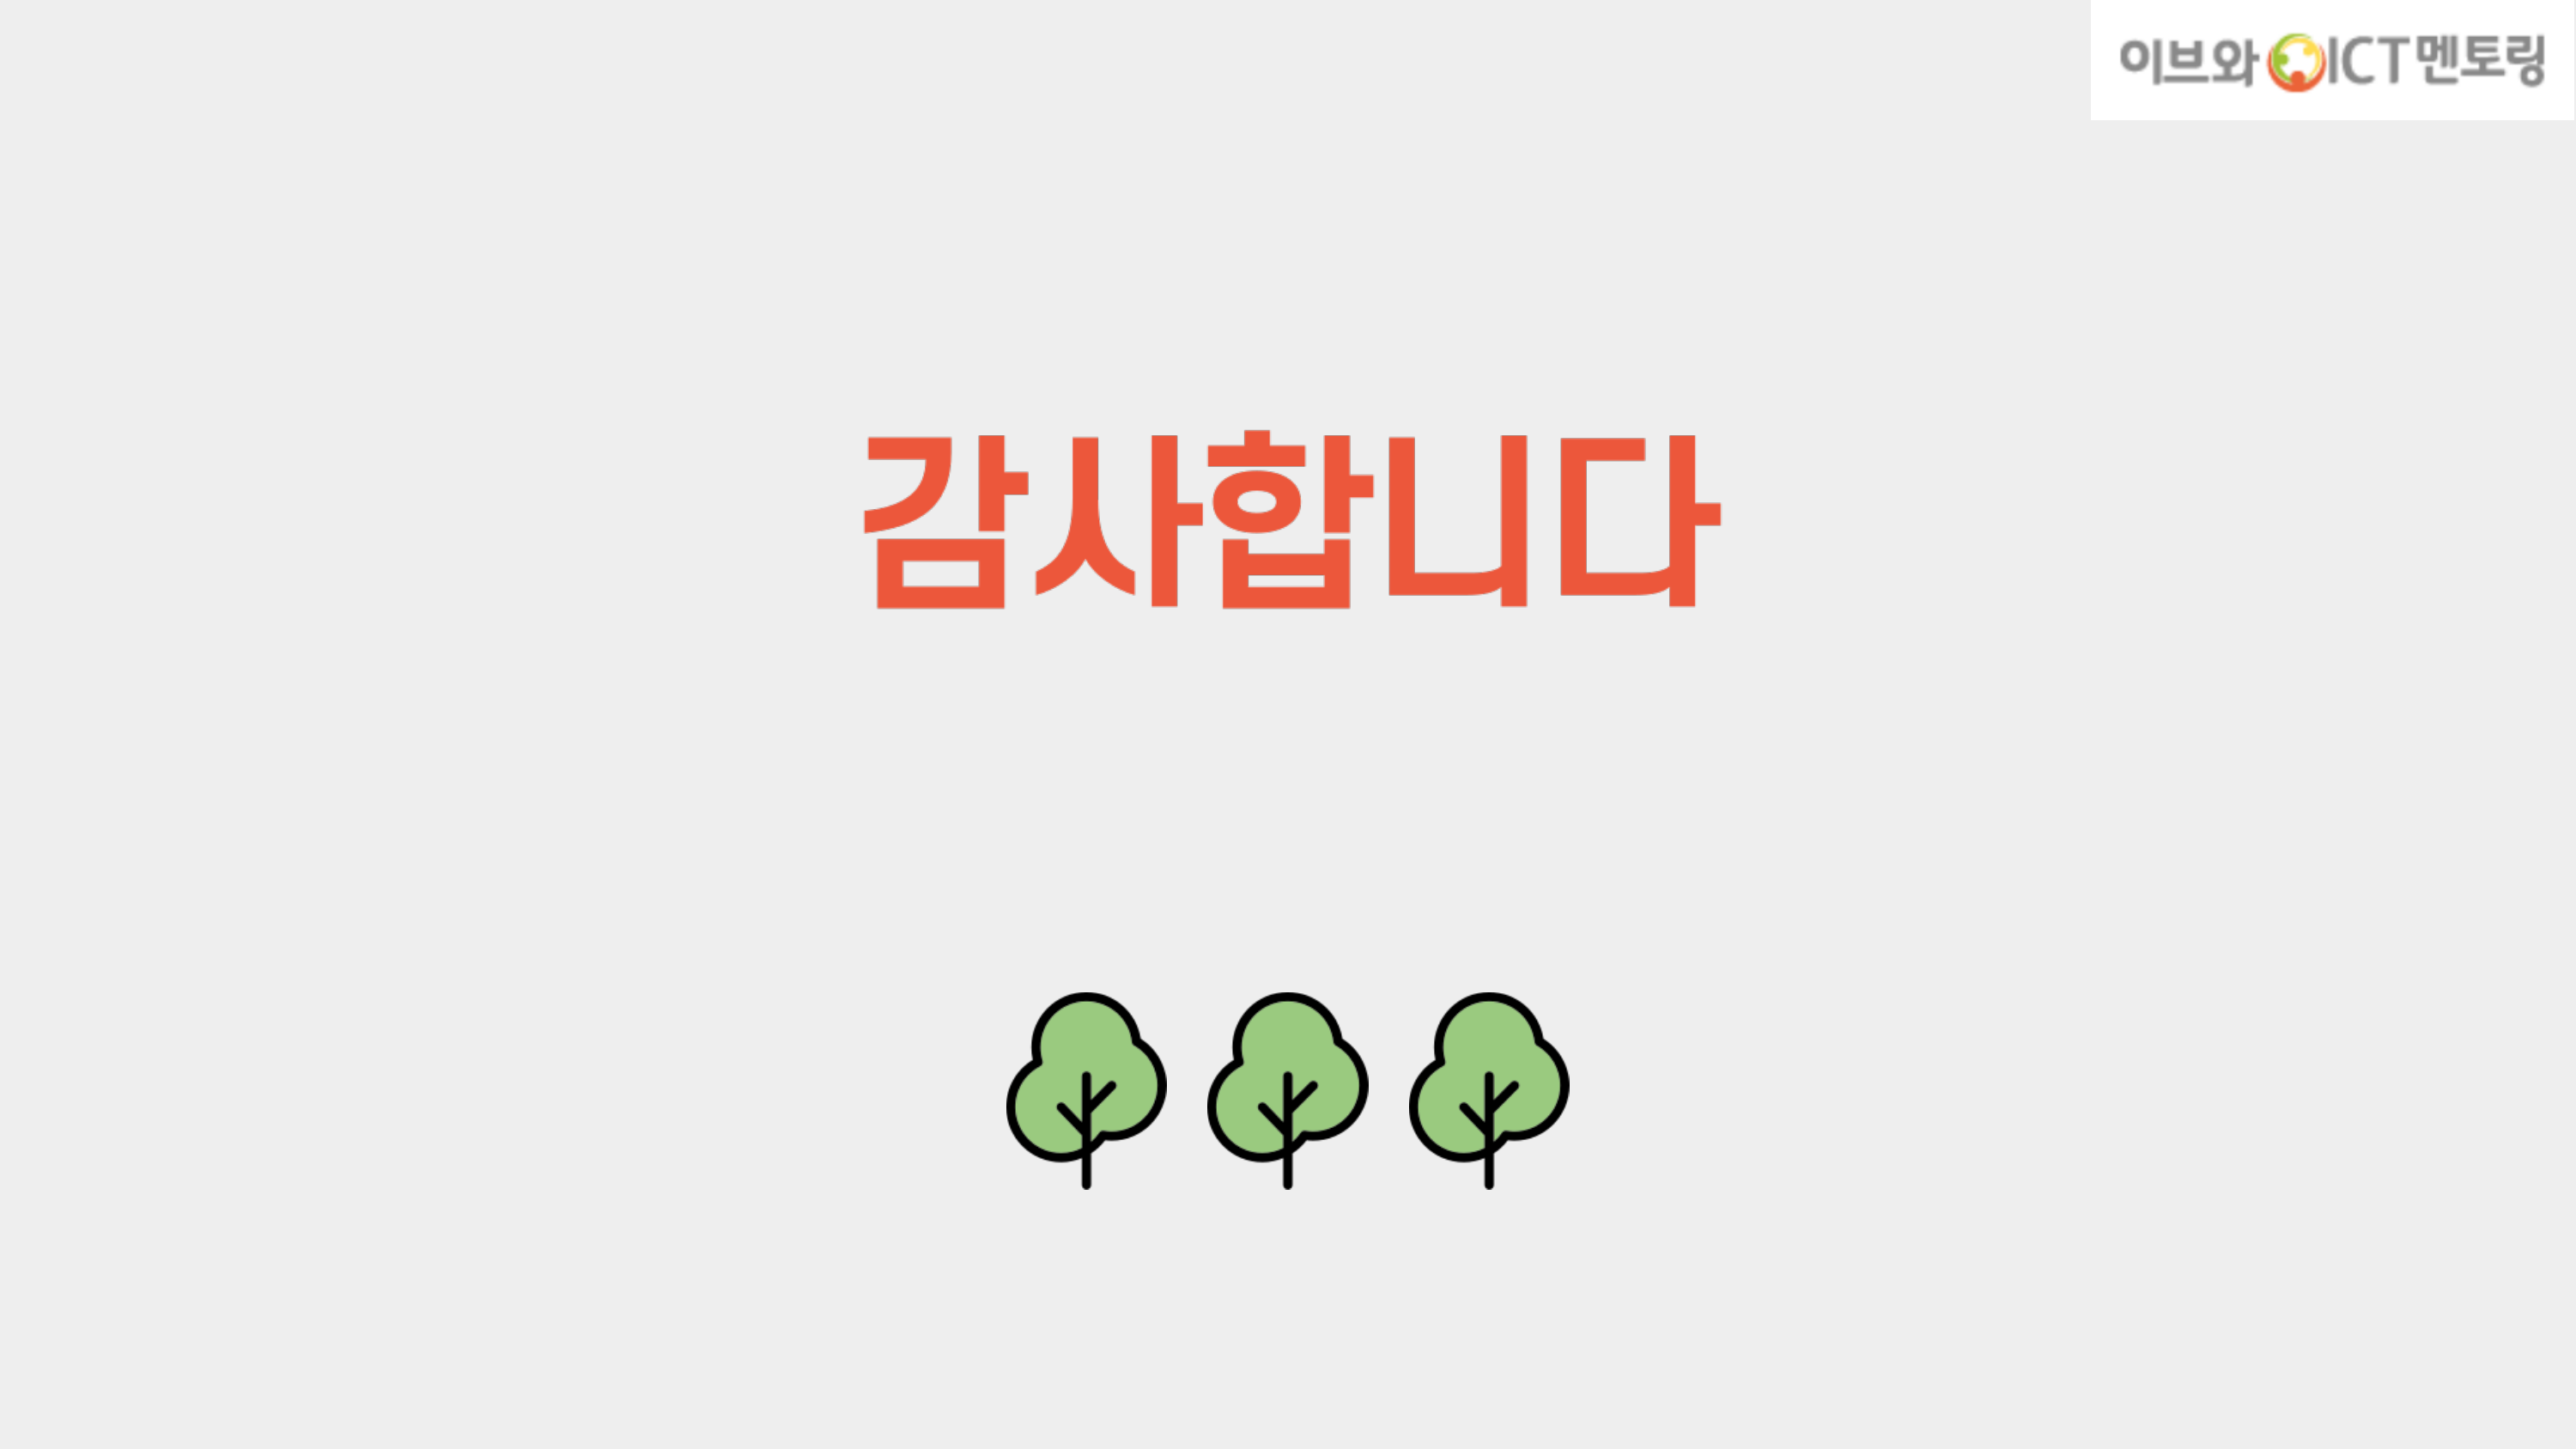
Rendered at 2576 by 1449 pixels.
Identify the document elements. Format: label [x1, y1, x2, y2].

text_box [1005, 992, 1167, 1190]
text_box [1408, 992, 1570, 1190]
text_box [1207, 992, 1369, 1190]
picture [771, 361, 1807, 734]
text_box [2091, 0, 2574, 120]
